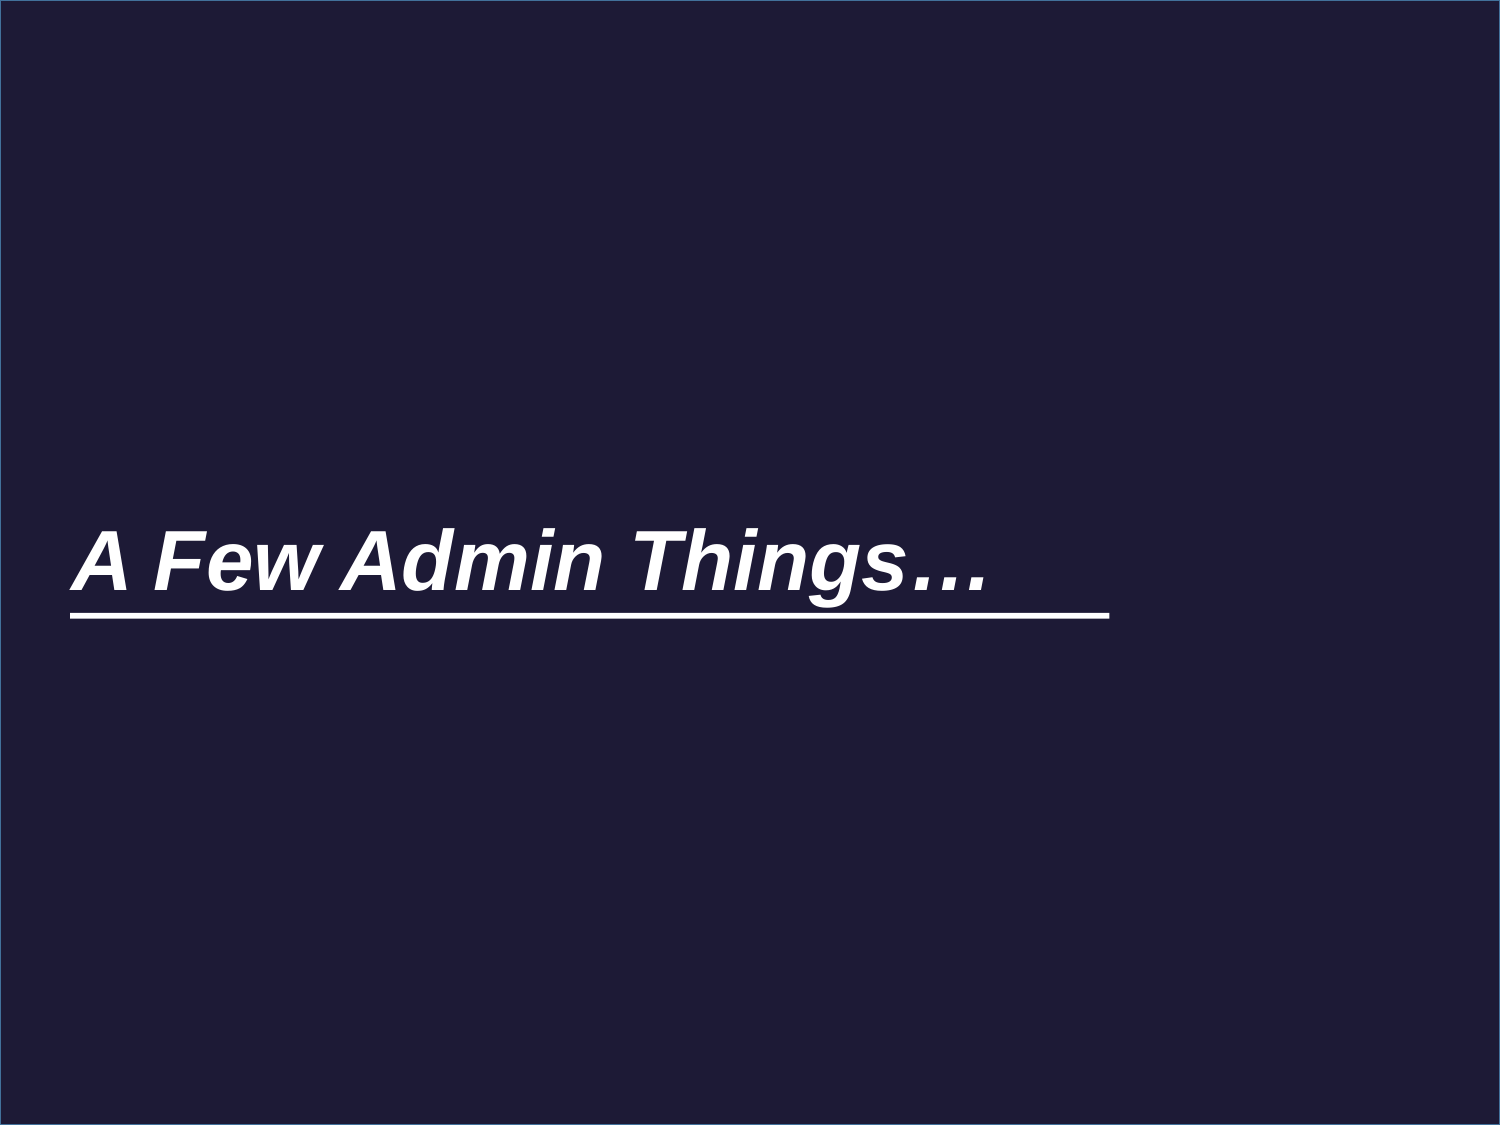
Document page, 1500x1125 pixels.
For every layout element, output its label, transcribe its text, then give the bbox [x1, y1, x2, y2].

title A Few Admin Things… [63, 483, 1415, 628]
